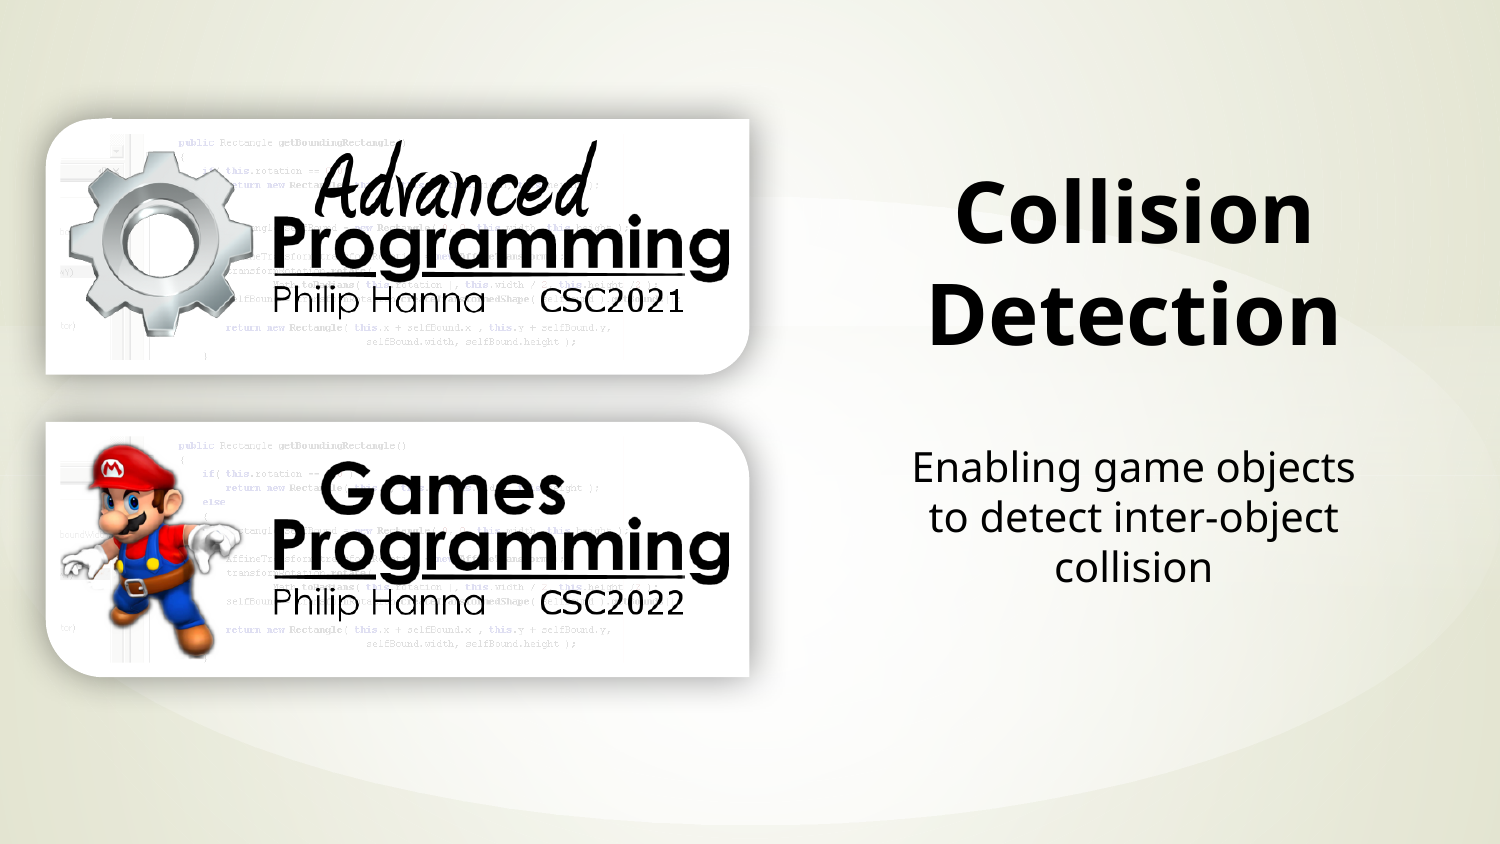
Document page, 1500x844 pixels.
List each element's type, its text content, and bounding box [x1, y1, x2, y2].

picture [52, 126, 743, 368]
picture [52, 428, 743, 671]
title Collision Detection [785, 150, 1459, 371]
text_box Enabling game objects to detect inter-object collision [879, 433, 1388, 694]
